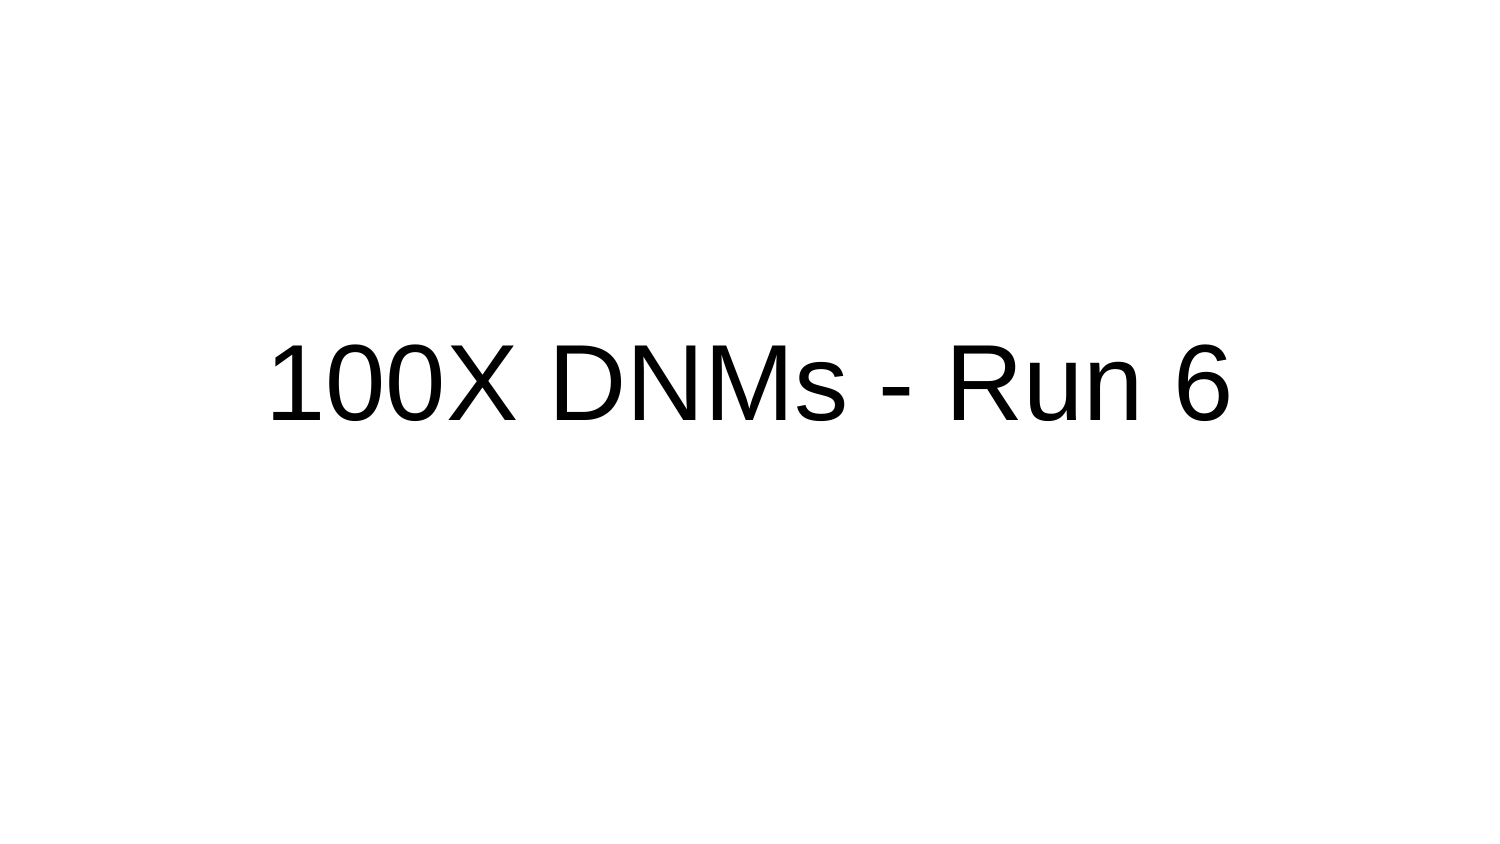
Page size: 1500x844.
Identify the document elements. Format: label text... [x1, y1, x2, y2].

title 100X DNMs - Run 6 [51, 122, 1449, 459]
